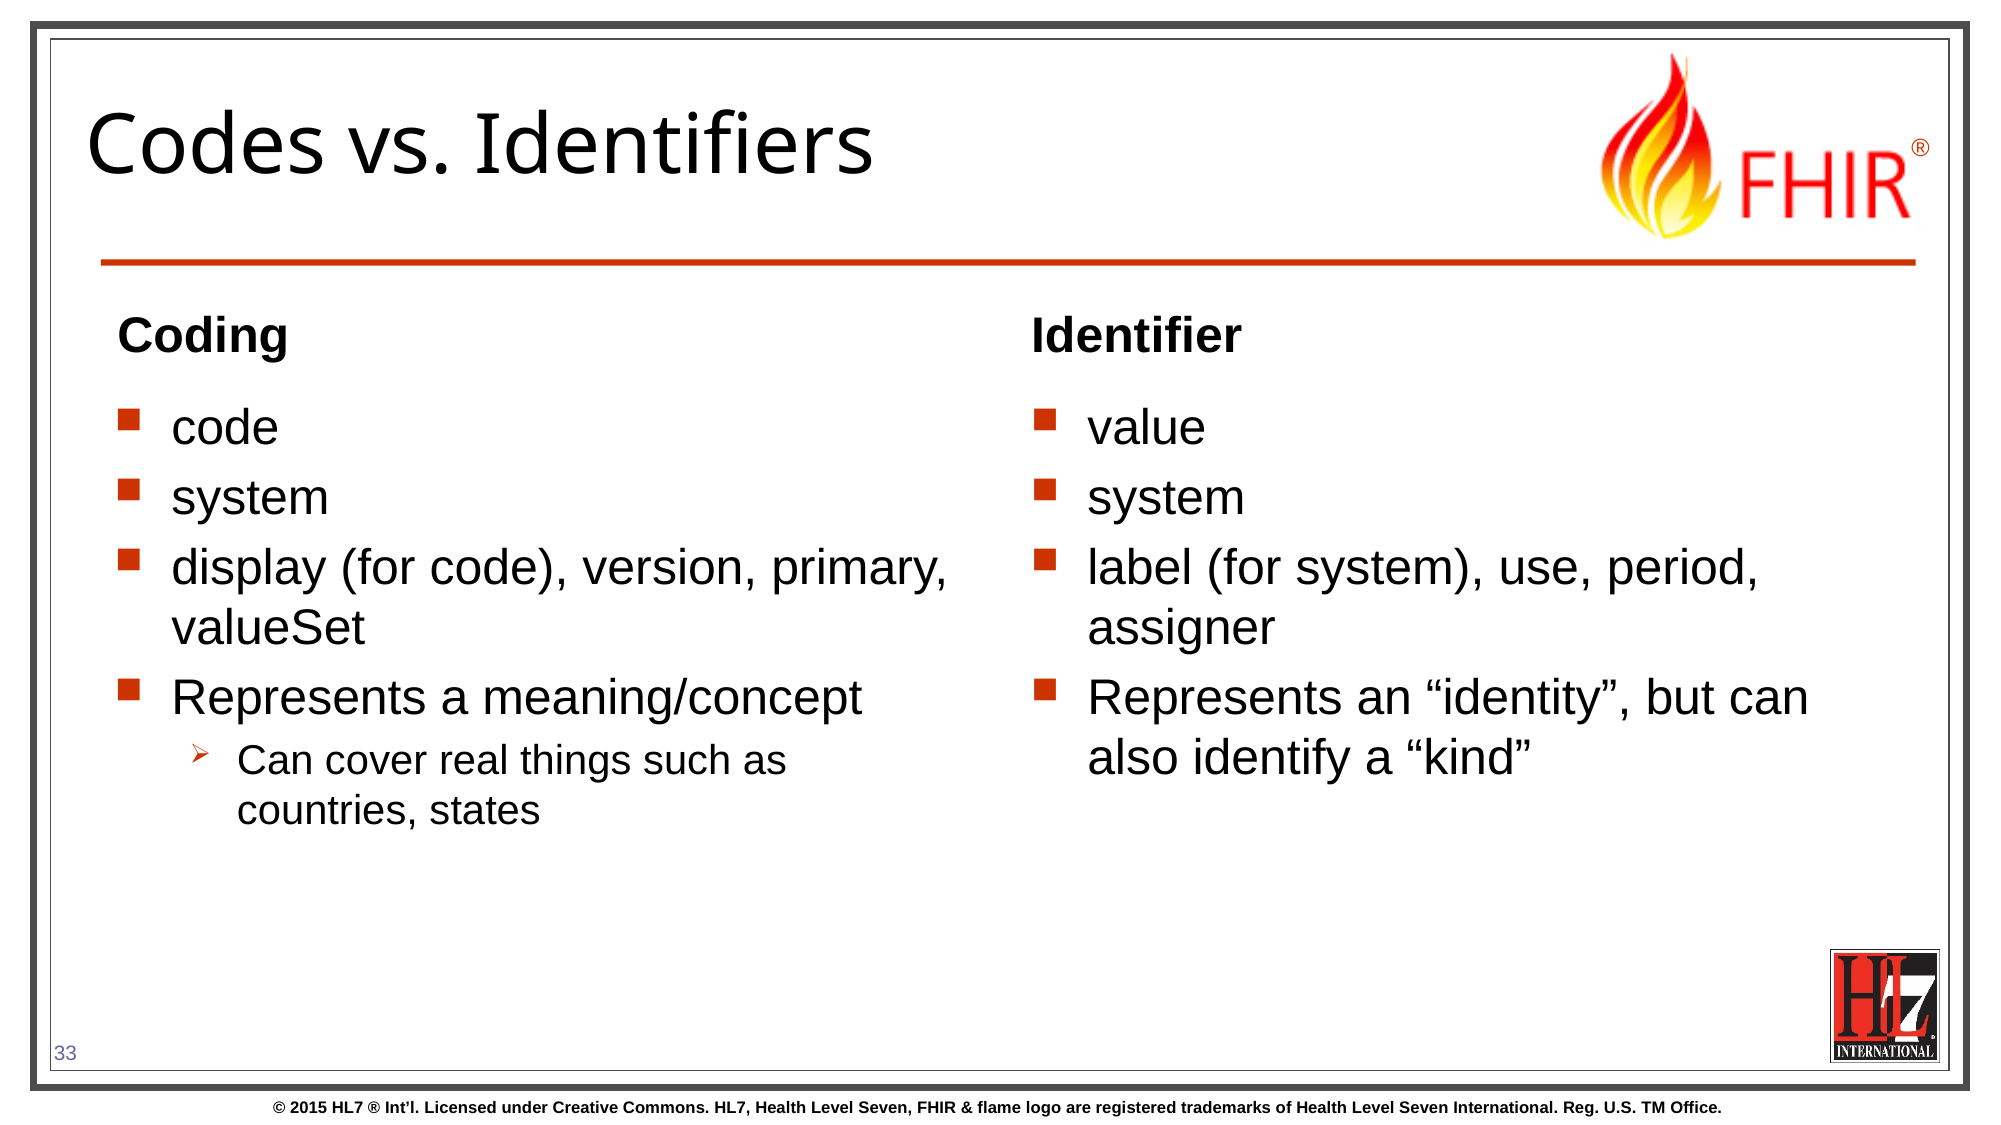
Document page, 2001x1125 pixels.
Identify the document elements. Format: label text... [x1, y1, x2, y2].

list Coding [102, 280, 986, 386]
list value system label (for system), use, period, assigner Represents an “identity”, but can also identify a “kind” [1015, 386, 1900, 1059]
list code system display (for code), version, primary, valueSet Represents a meaning/concept Can cover real things such as countries, states [99, 386, 984, 1059]
picture [1830, 949, 1940, 1063]
title Codes vs. Identifiers [70, 54, 1595, 244]
picture [1588, 42, 1923, 249]
list Identifier [1015, 280, 1900, 386]
slide_number 33 [38, 1034, 158, 1071]
